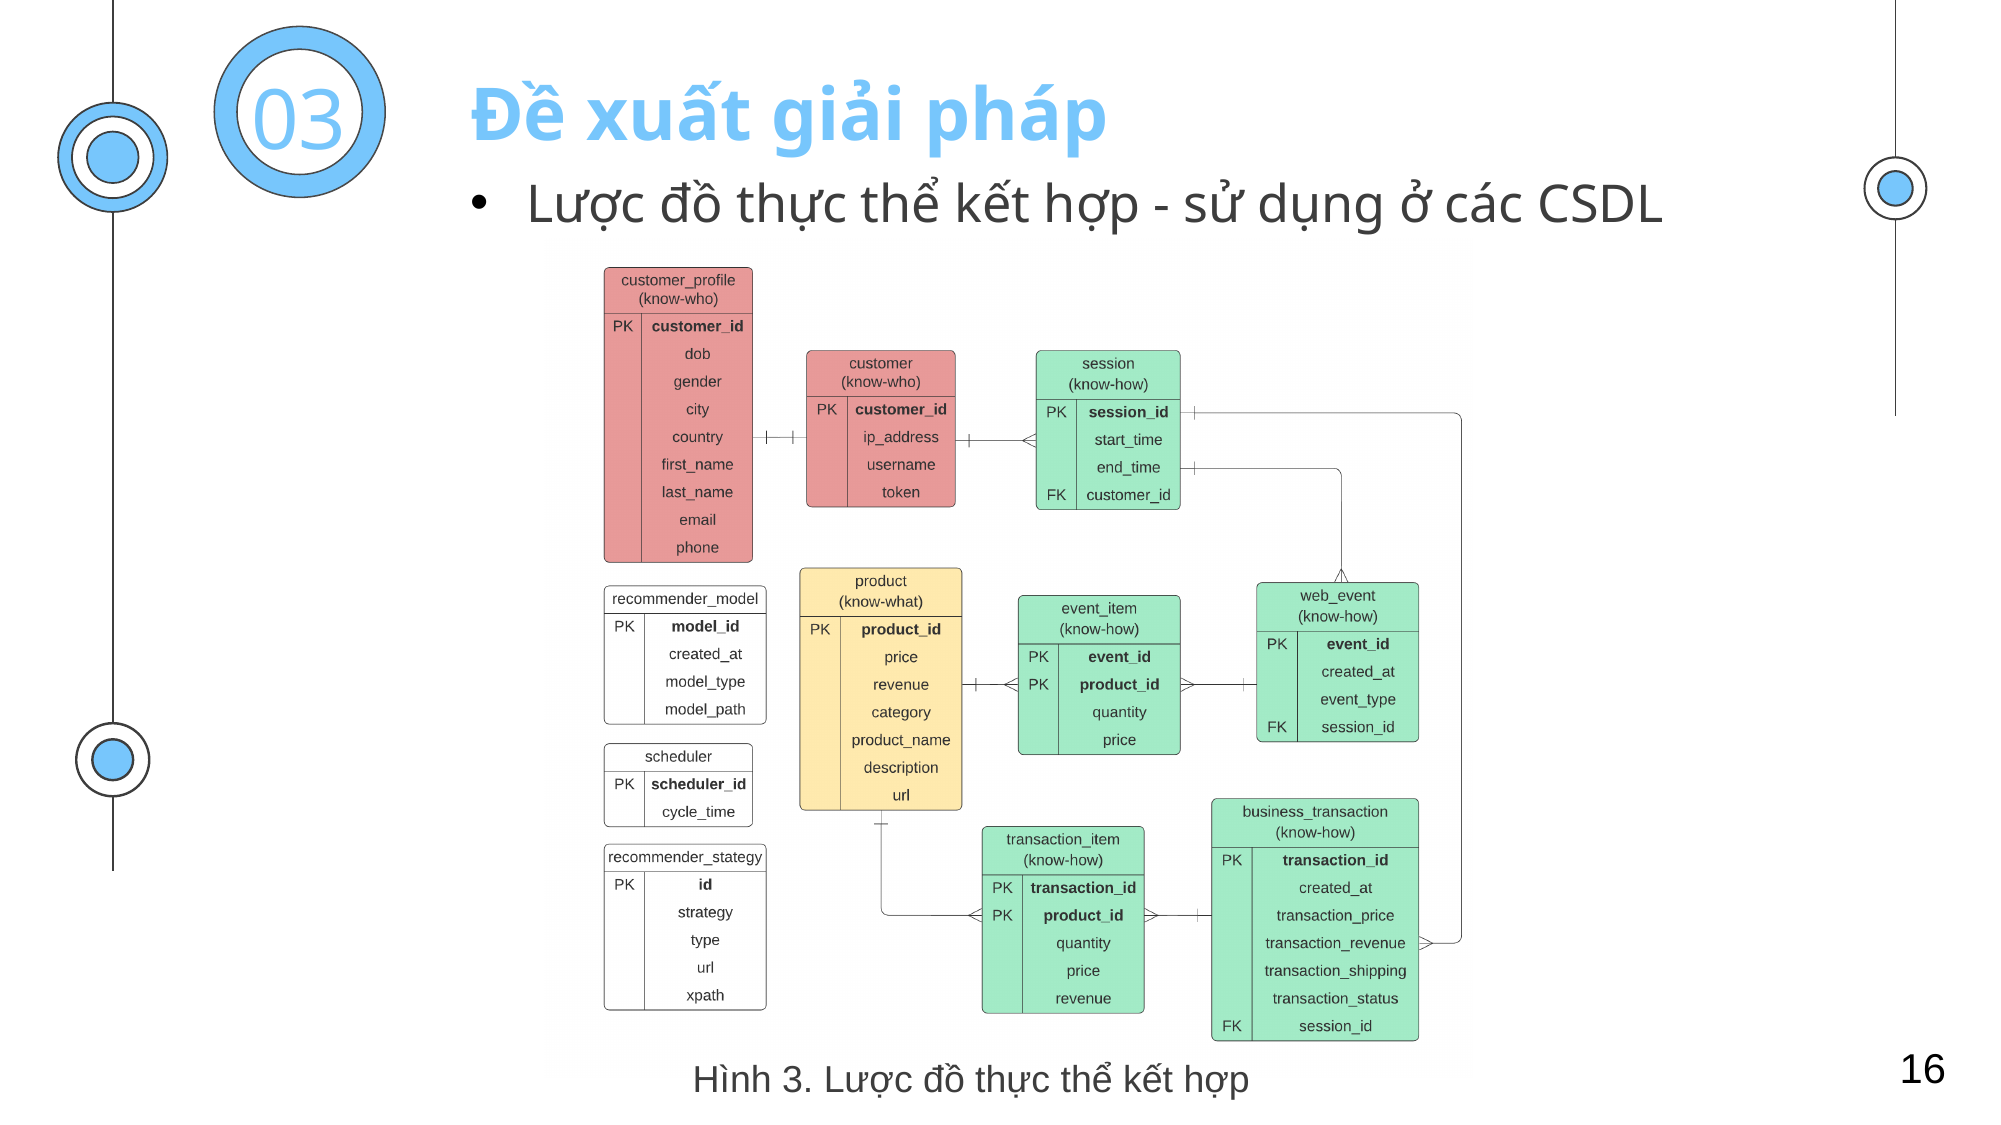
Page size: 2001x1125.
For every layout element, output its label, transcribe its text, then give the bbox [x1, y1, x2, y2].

title Đề xuất giải pháp [450, 47, 1660, 150]
text_box 03 [208, 21, 389, 30]
picture [544, 238, 1473, 1079]
text_box 16 [1879, 1021, 1980, 1101]
text_box Hình 3. Lược đồ thực thể kết hợp [677, 1085, 1266, 1108]
text_box Lược đồ thực thể kết hợp - sử dụng ở các CSDL [450, 150, 1804, 282]
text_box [213, 26, 386, 198]
